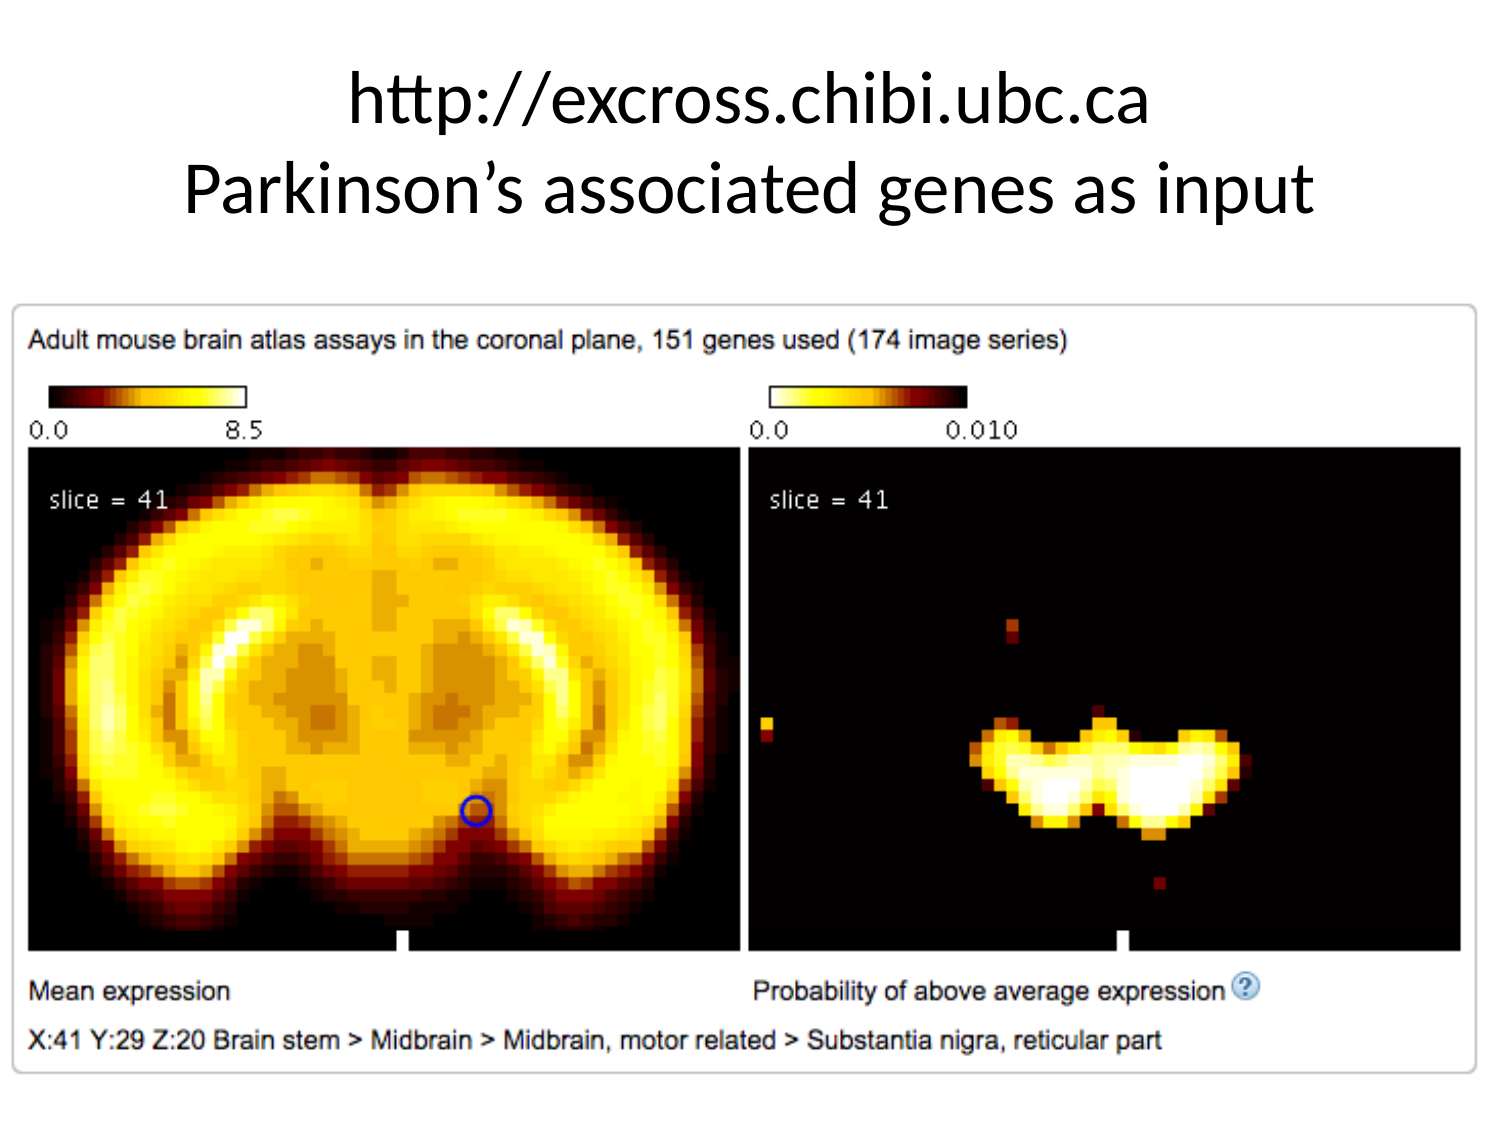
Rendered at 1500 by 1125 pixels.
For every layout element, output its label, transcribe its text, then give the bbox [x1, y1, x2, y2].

picture [0, 289, 1500, 1101]
title http://excross.chibi.ubc.ca Parkinson’s associated genes as input [75, 45, 1425, 233]
